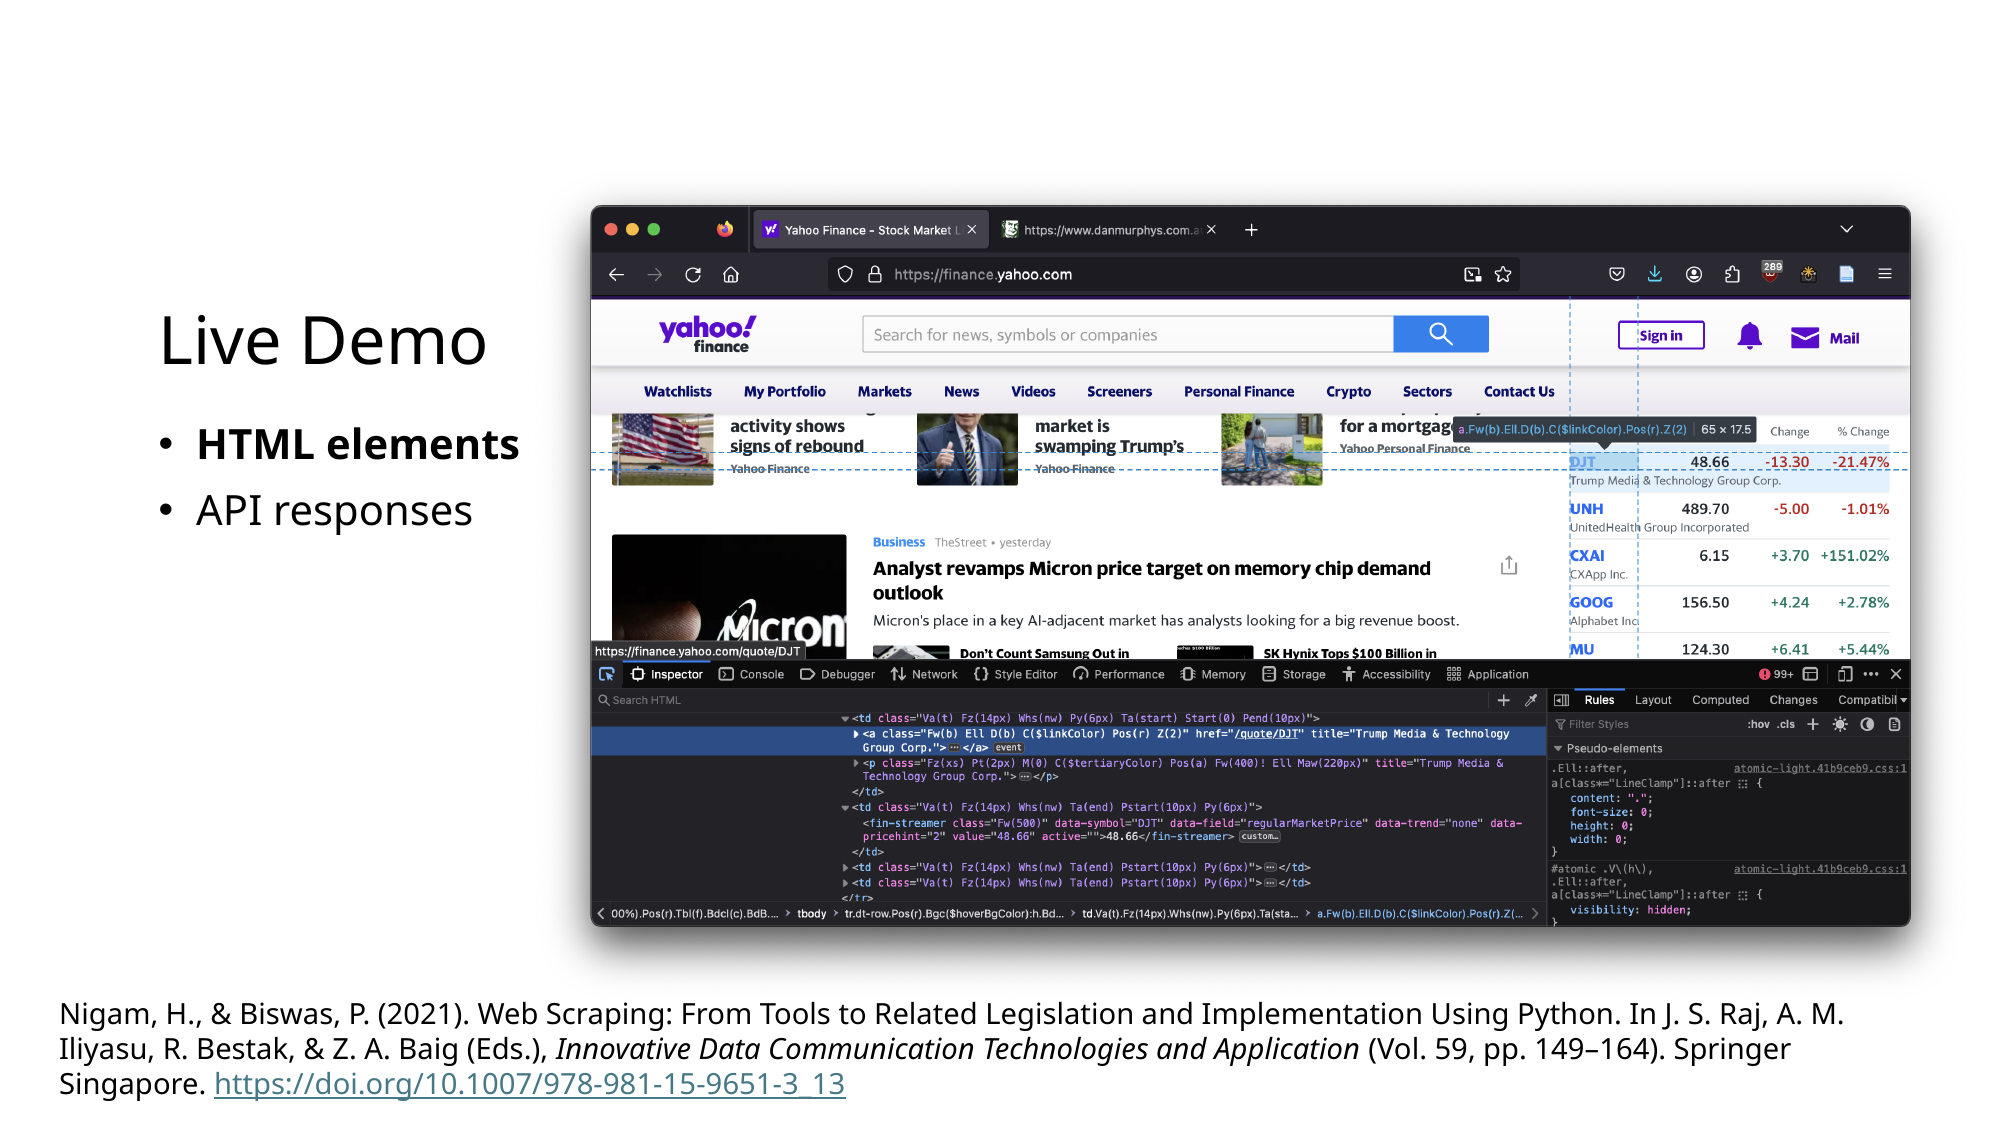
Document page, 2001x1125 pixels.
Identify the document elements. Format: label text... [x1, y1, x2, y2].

text_box Nigam, H., & Biswas, P. (2021). Web Scraping: From Tools to Related Legislation and Implementation Using Python. In J. S. Raj, A. M. Iliyasu, R. Bestak, & Z. A. Baig (Eds.), Innovative Data Communication Technologies and Application (Vol. 59, pp. 149–164). Springer Singapore. https://doi.org/10.1007/978-981-15-9651-3_13 [44, 988, 1956, 1113]
picture [530, 164, 1970, 1006]
title Live Demo [143, 121, 711, 387]
list HTML elements API responses [143, 415, 530, 982]
